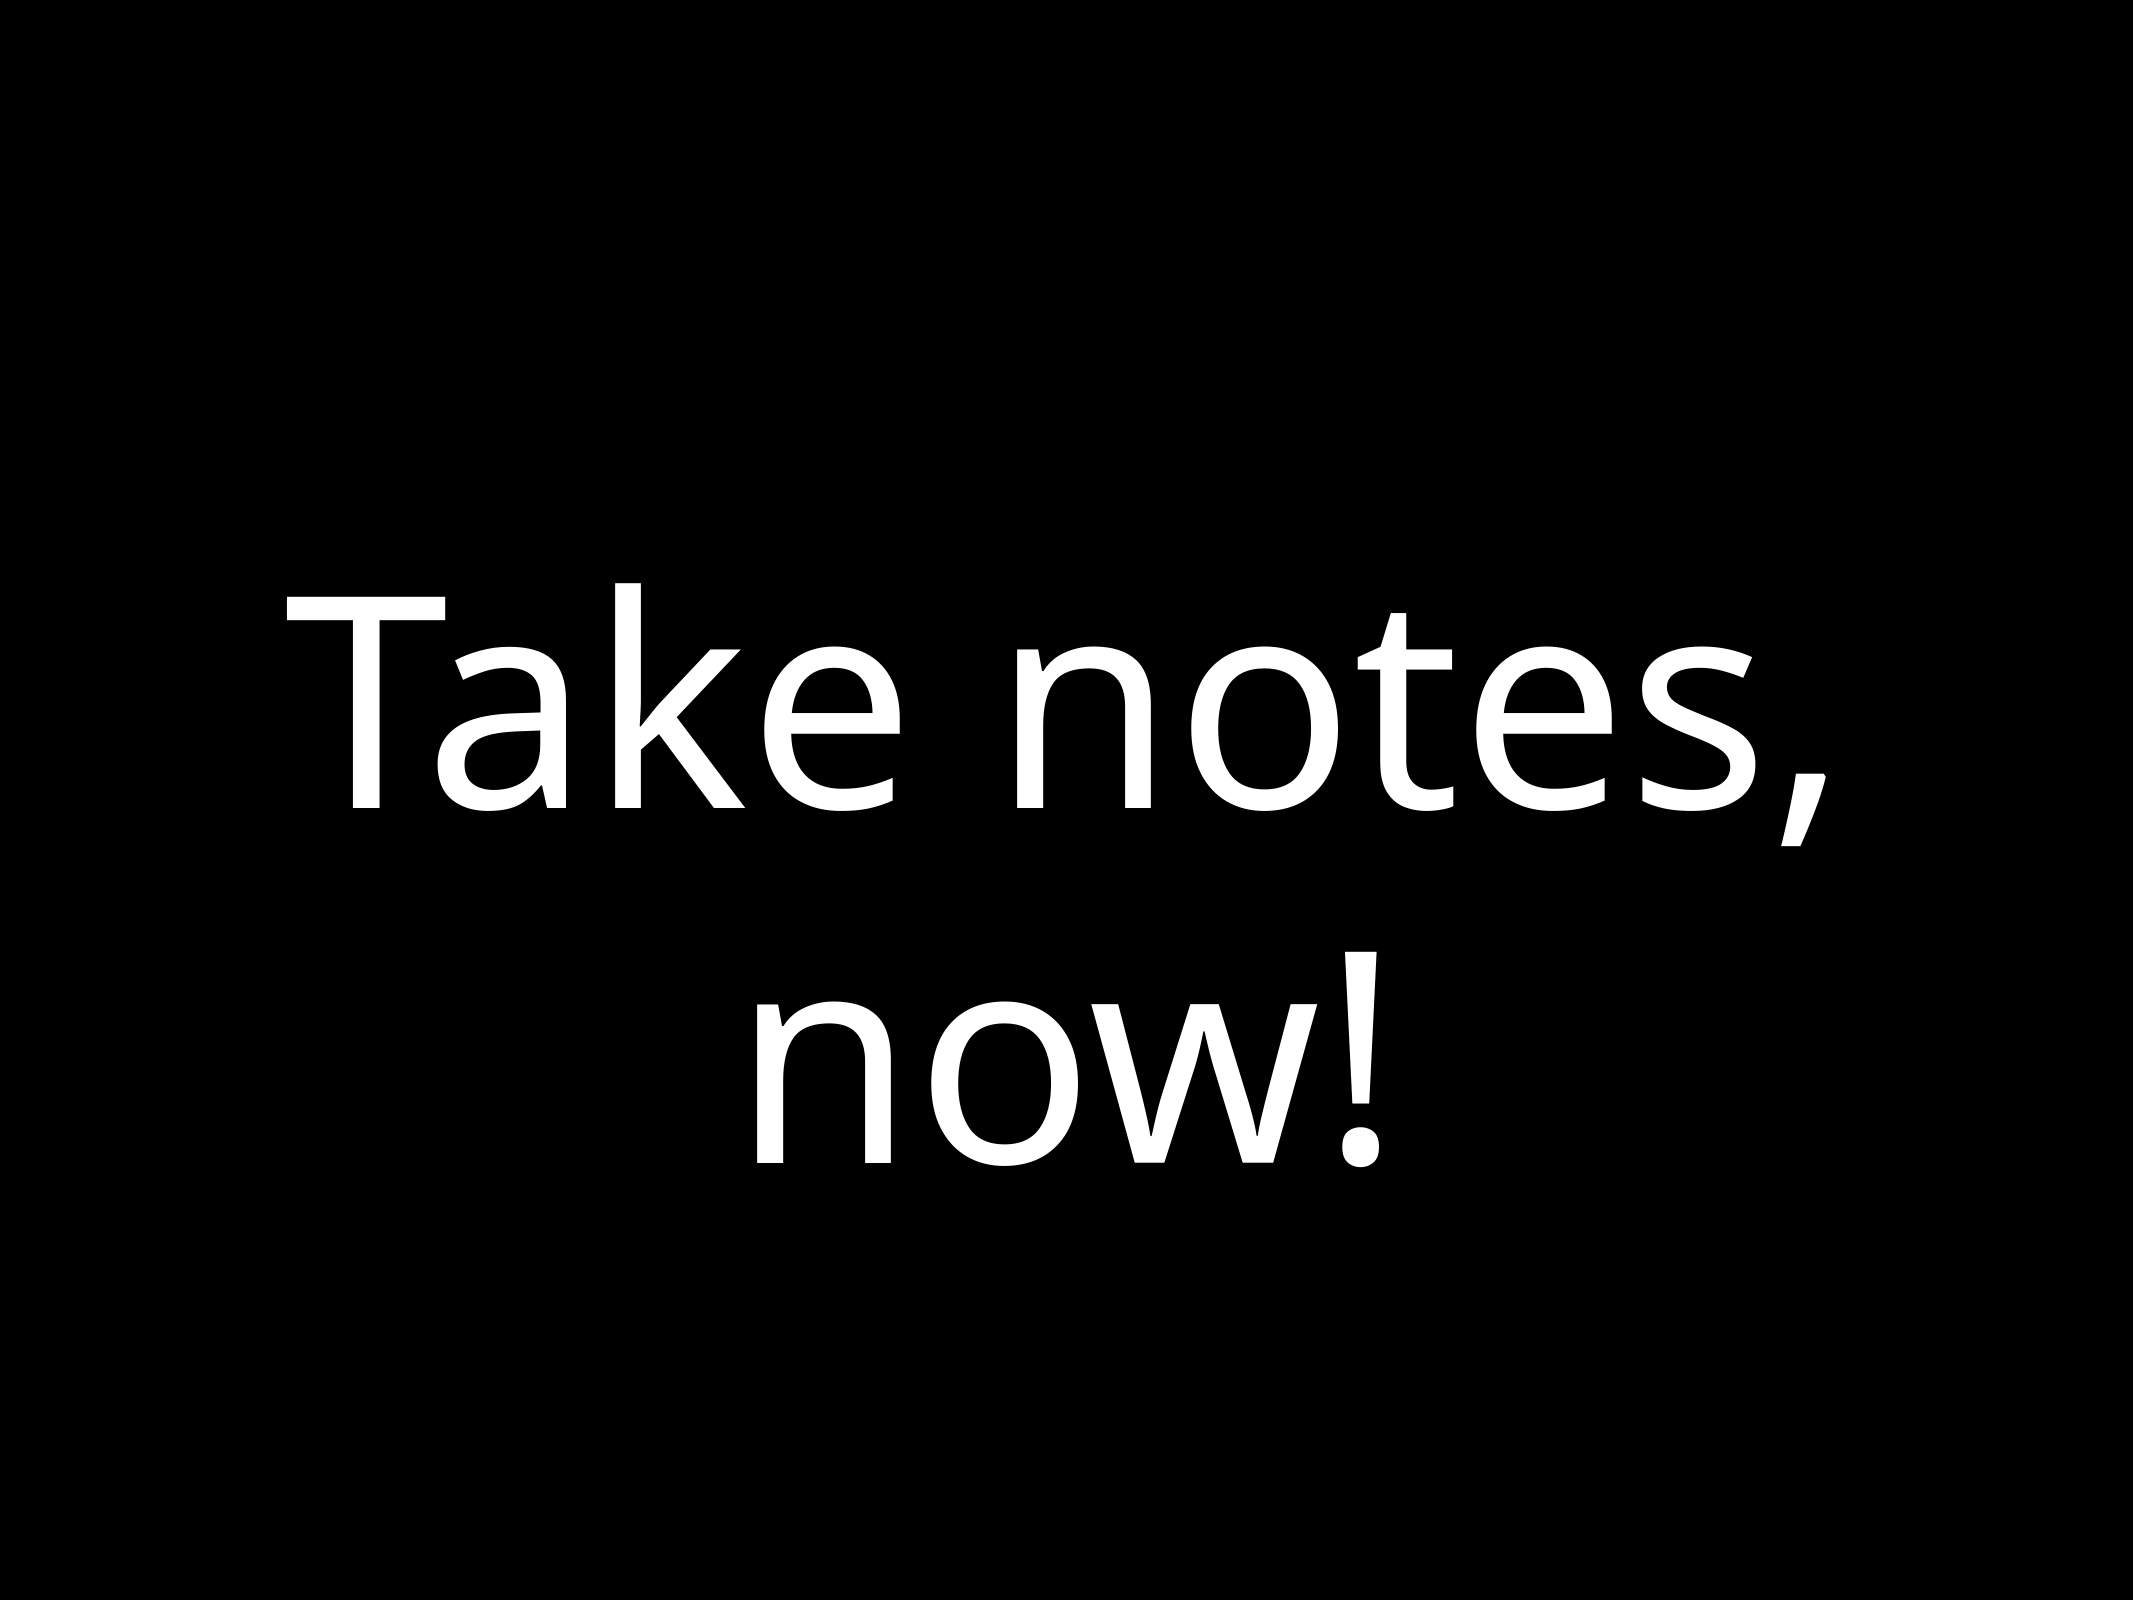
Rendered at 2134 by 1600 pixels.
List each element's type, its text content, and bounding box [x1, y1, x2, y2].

title Take notes, now! [207, 268, 1926, 1232]
